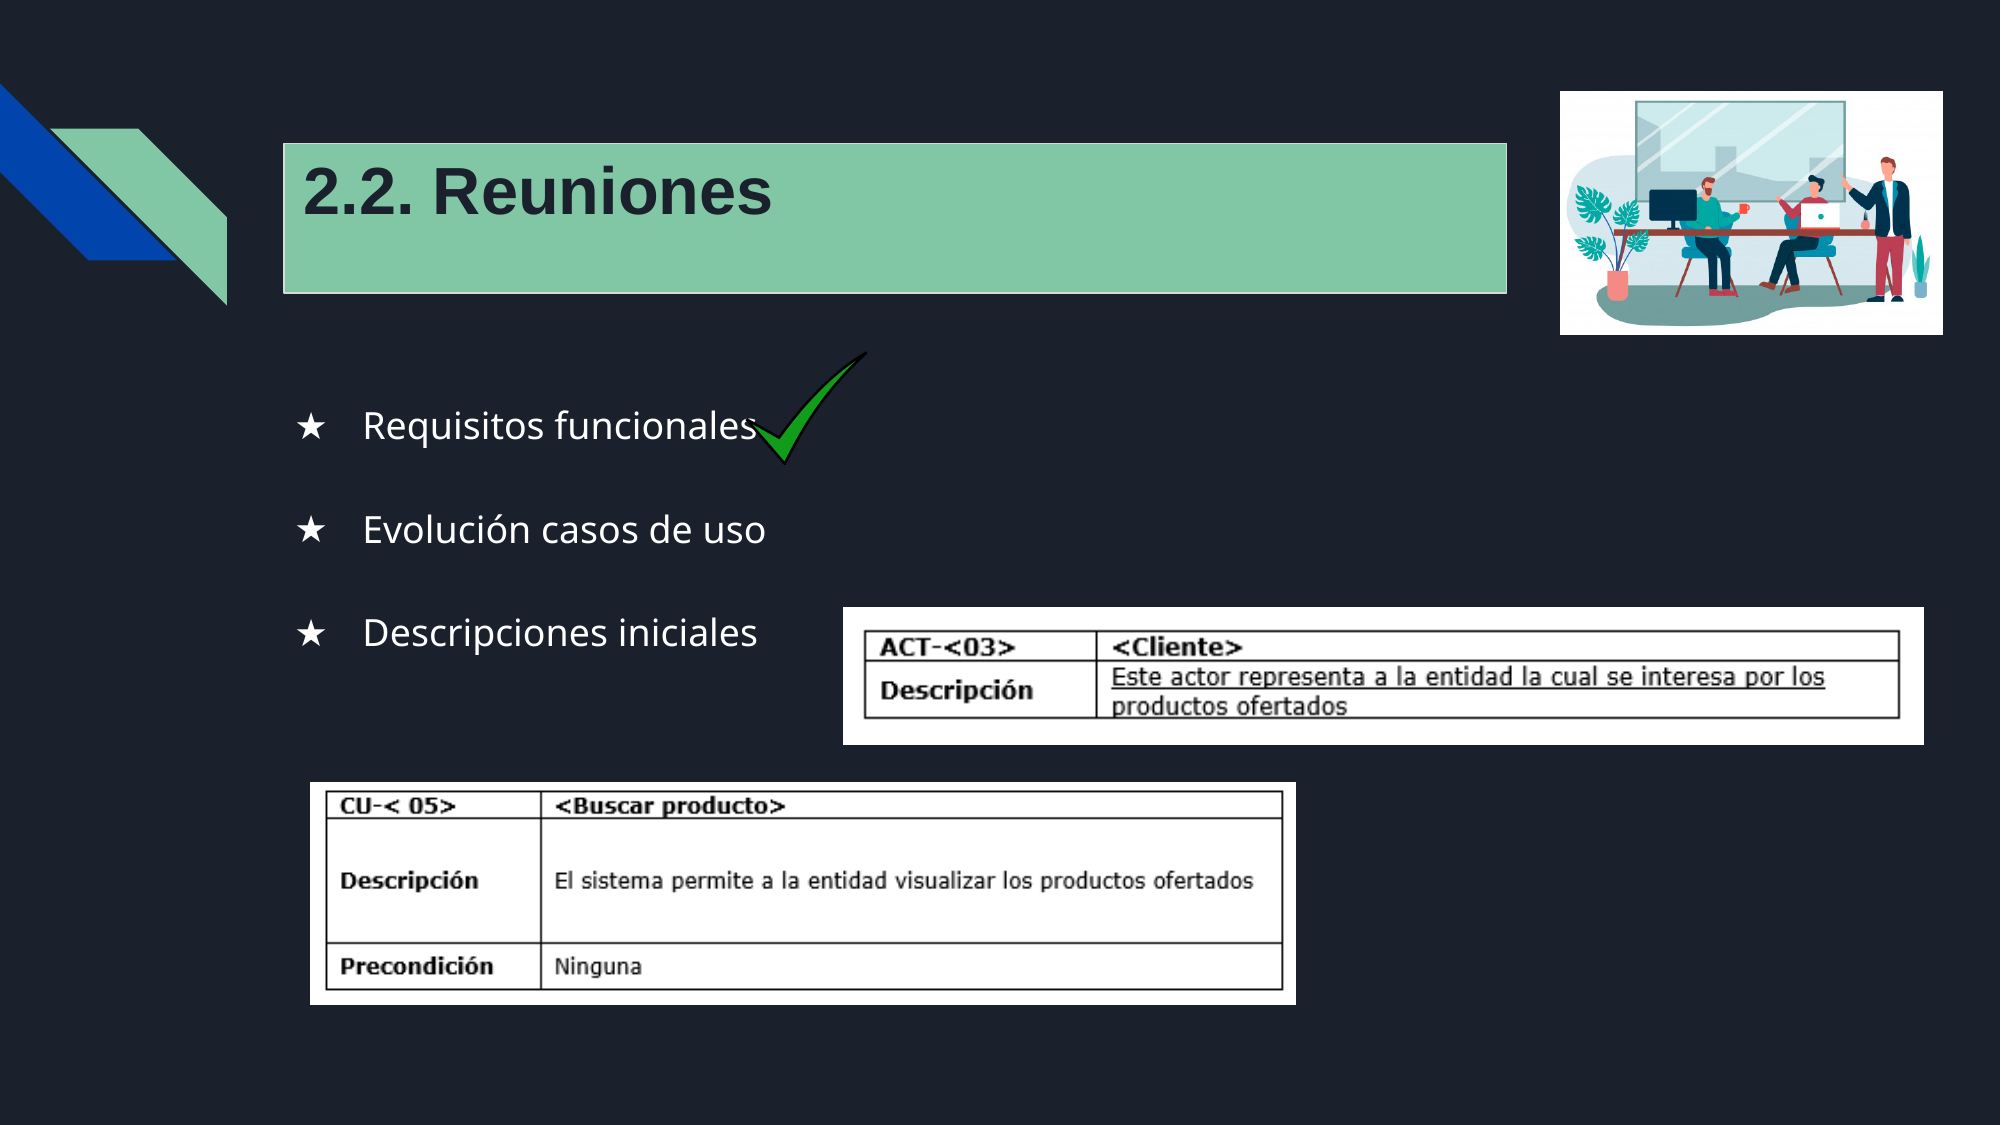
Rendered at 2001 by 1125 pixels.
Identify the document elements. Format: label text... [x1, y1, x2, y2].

list Requisitos funcionales Evolución casos de uso Descripciones iniciales [242, 375, 1752, 662]
picture [1559, 90, 1944, 335]
text_box 2.2. Reuniones [283, 143, 1507, 293]
picture [843, 606, 1924, 745]
picture [310, 782, 1296, 1005]
picture [744, 350, 868, 465]
